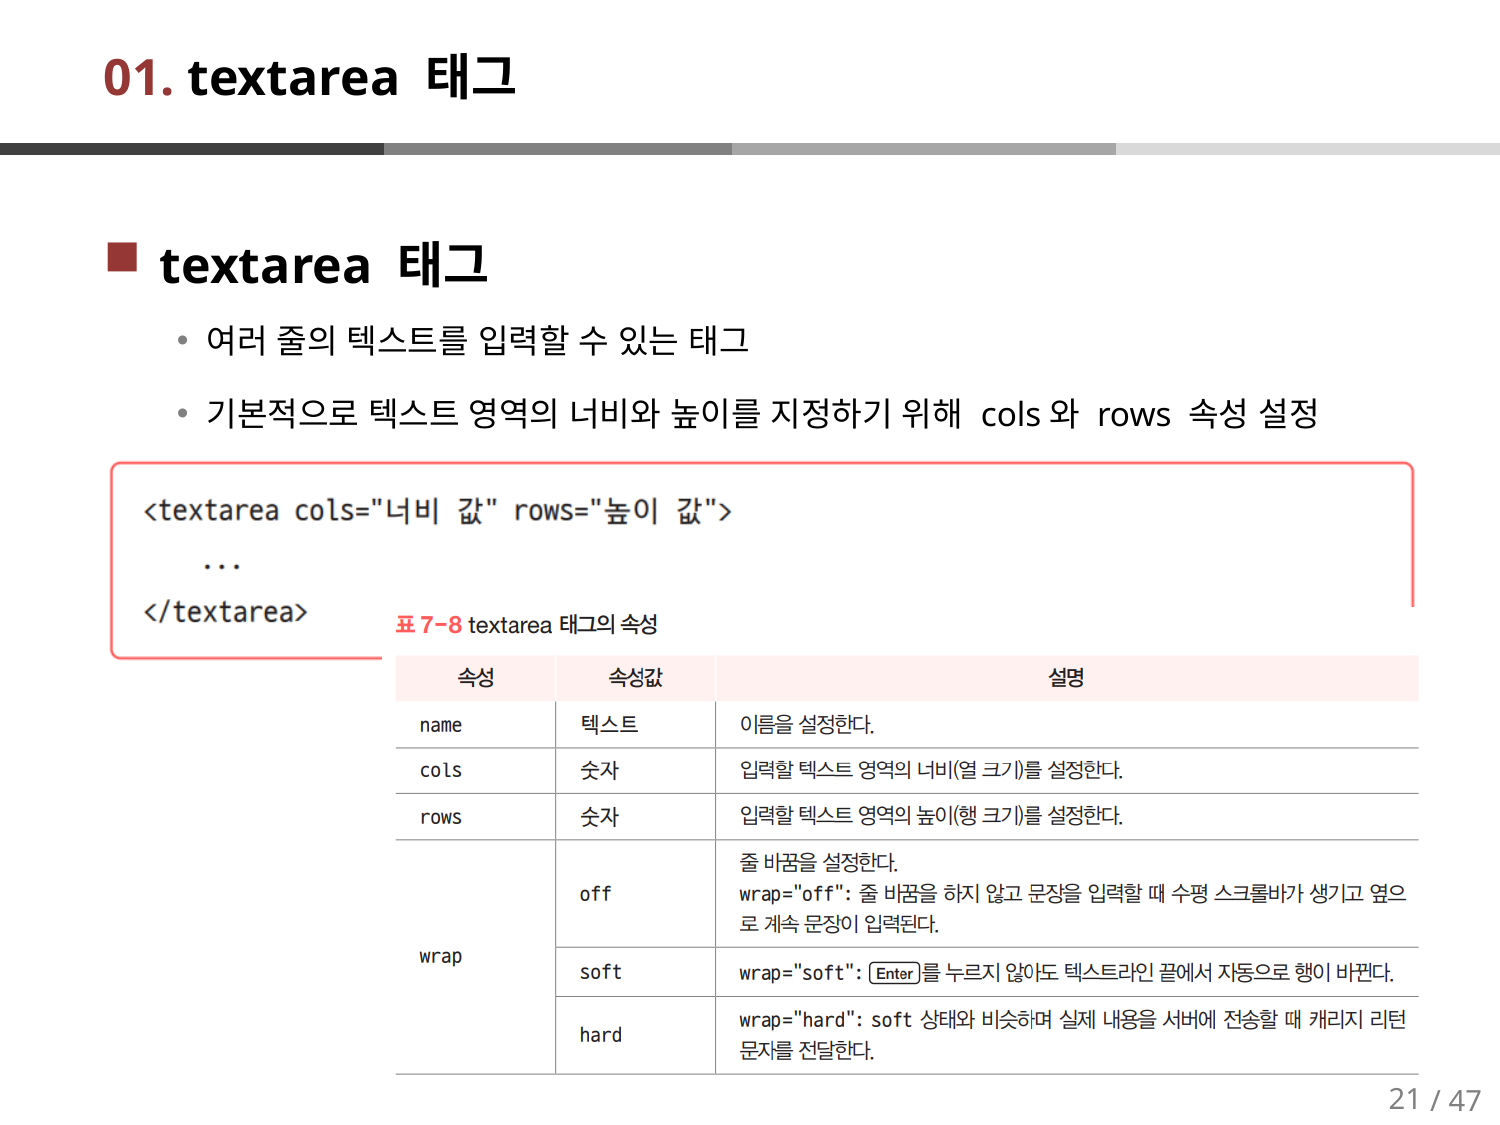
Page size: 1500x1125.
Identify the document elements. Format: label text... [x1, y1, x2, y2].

list textarea 태그 여러 줄의 텍스트를 입력할 수 있는 태그 기본적으로 텍스트 영역의 너비와 높이를 지정하기 위해 cols와 rows 속성 설정 [88, 196, 1436, 1083]
title 01. textarea 태그 [88, 30, 1211, 121]
picture [103, 457, 1423, 1078]
